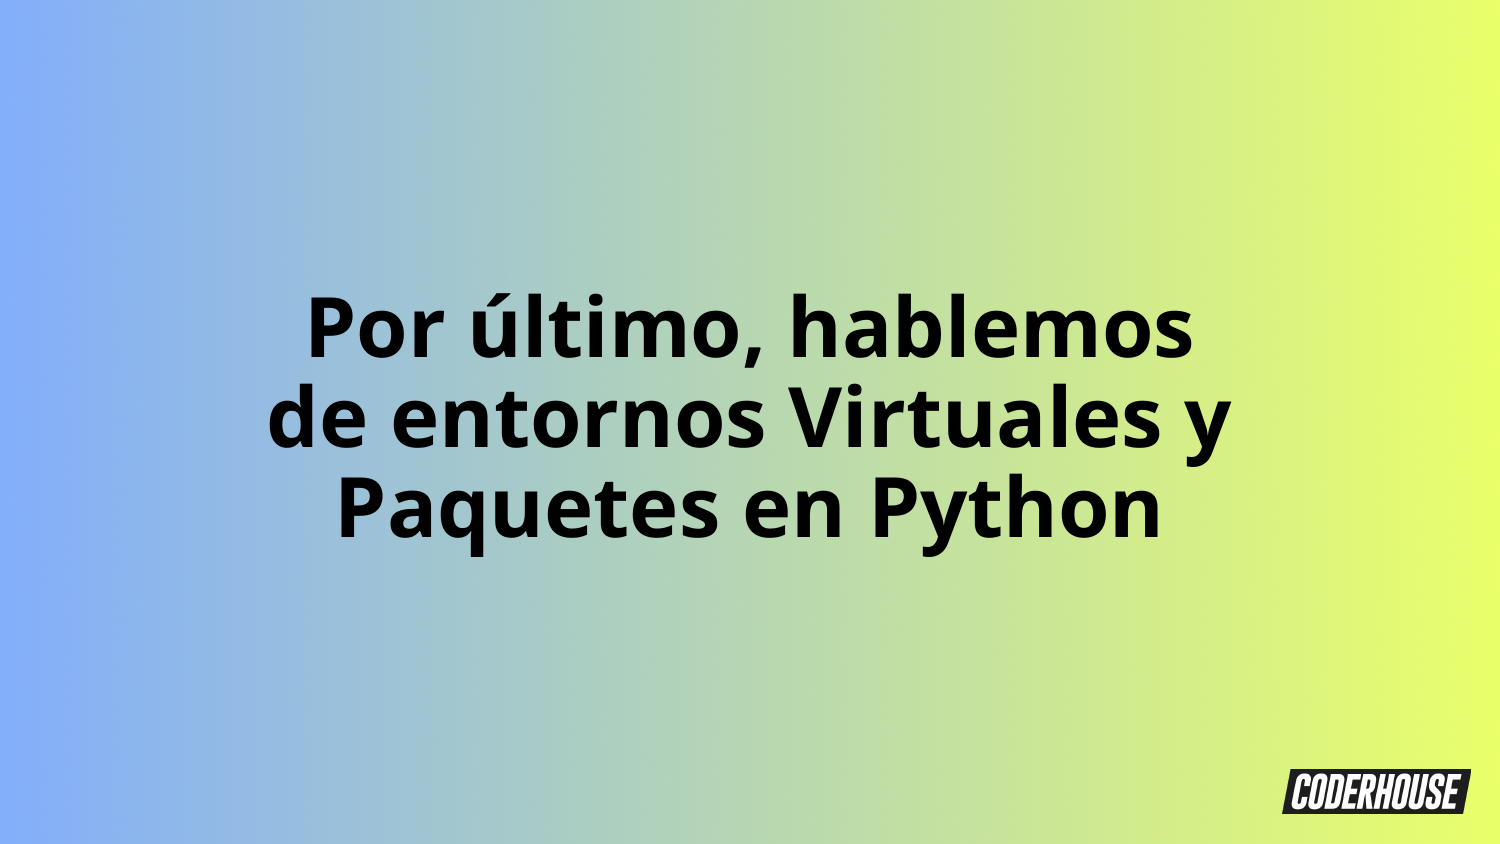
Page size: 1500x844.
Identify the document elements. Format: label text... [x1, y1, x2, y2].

text_box Por último, hablemos de entornos Virtuales y Paquetes en Python [239, 270, 1261, 571]
picture [0, 0, 1500, 844]
